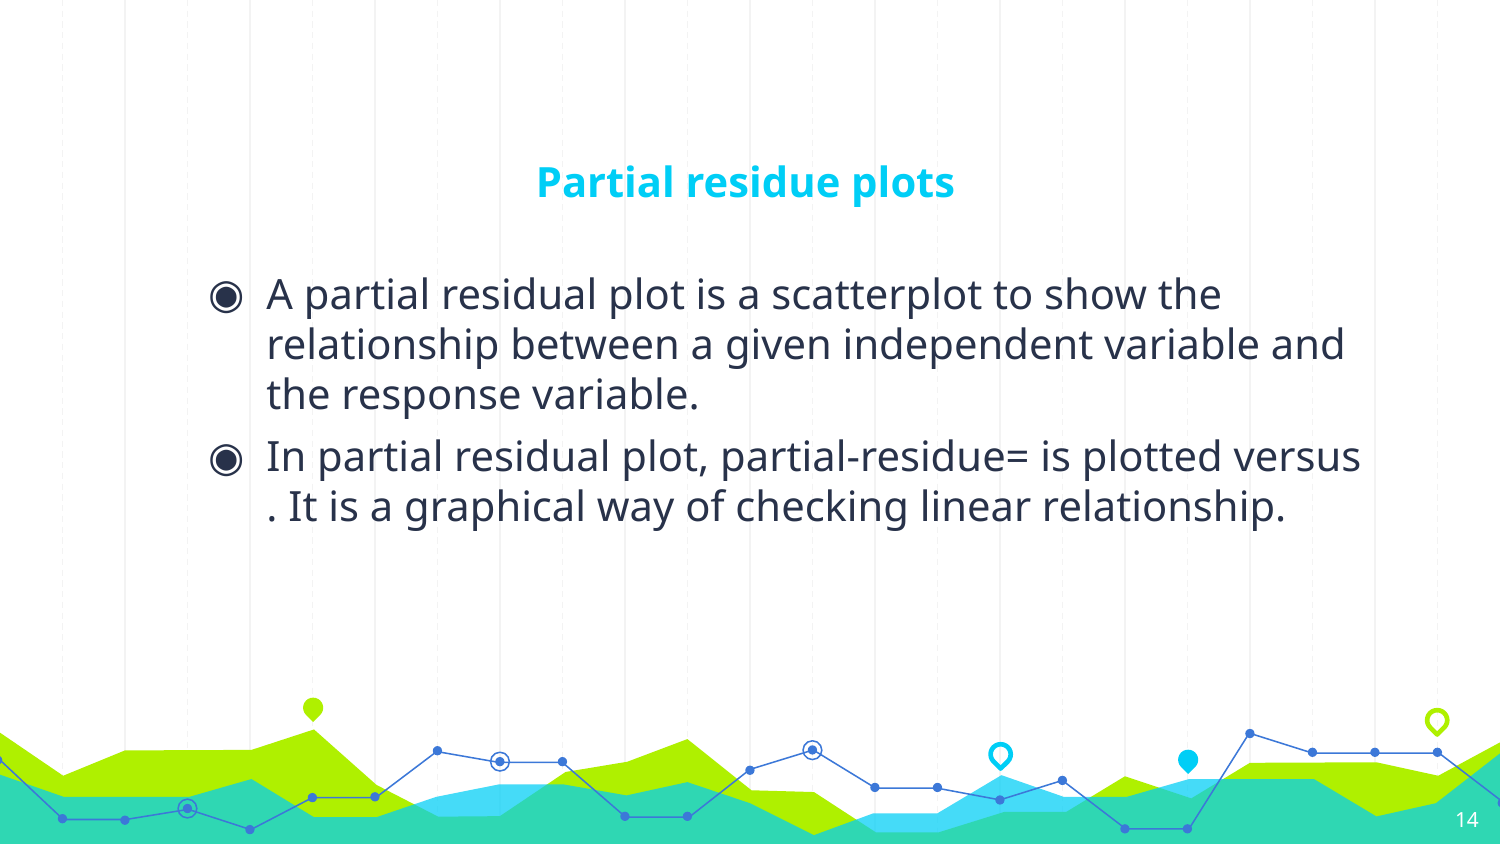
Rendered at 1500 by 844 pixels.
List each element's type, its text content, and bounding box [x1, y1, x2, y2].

slide_number 14 [1403, 791, 1494, 844]
title Partial residue plots [171, 103, 1320, 222]
